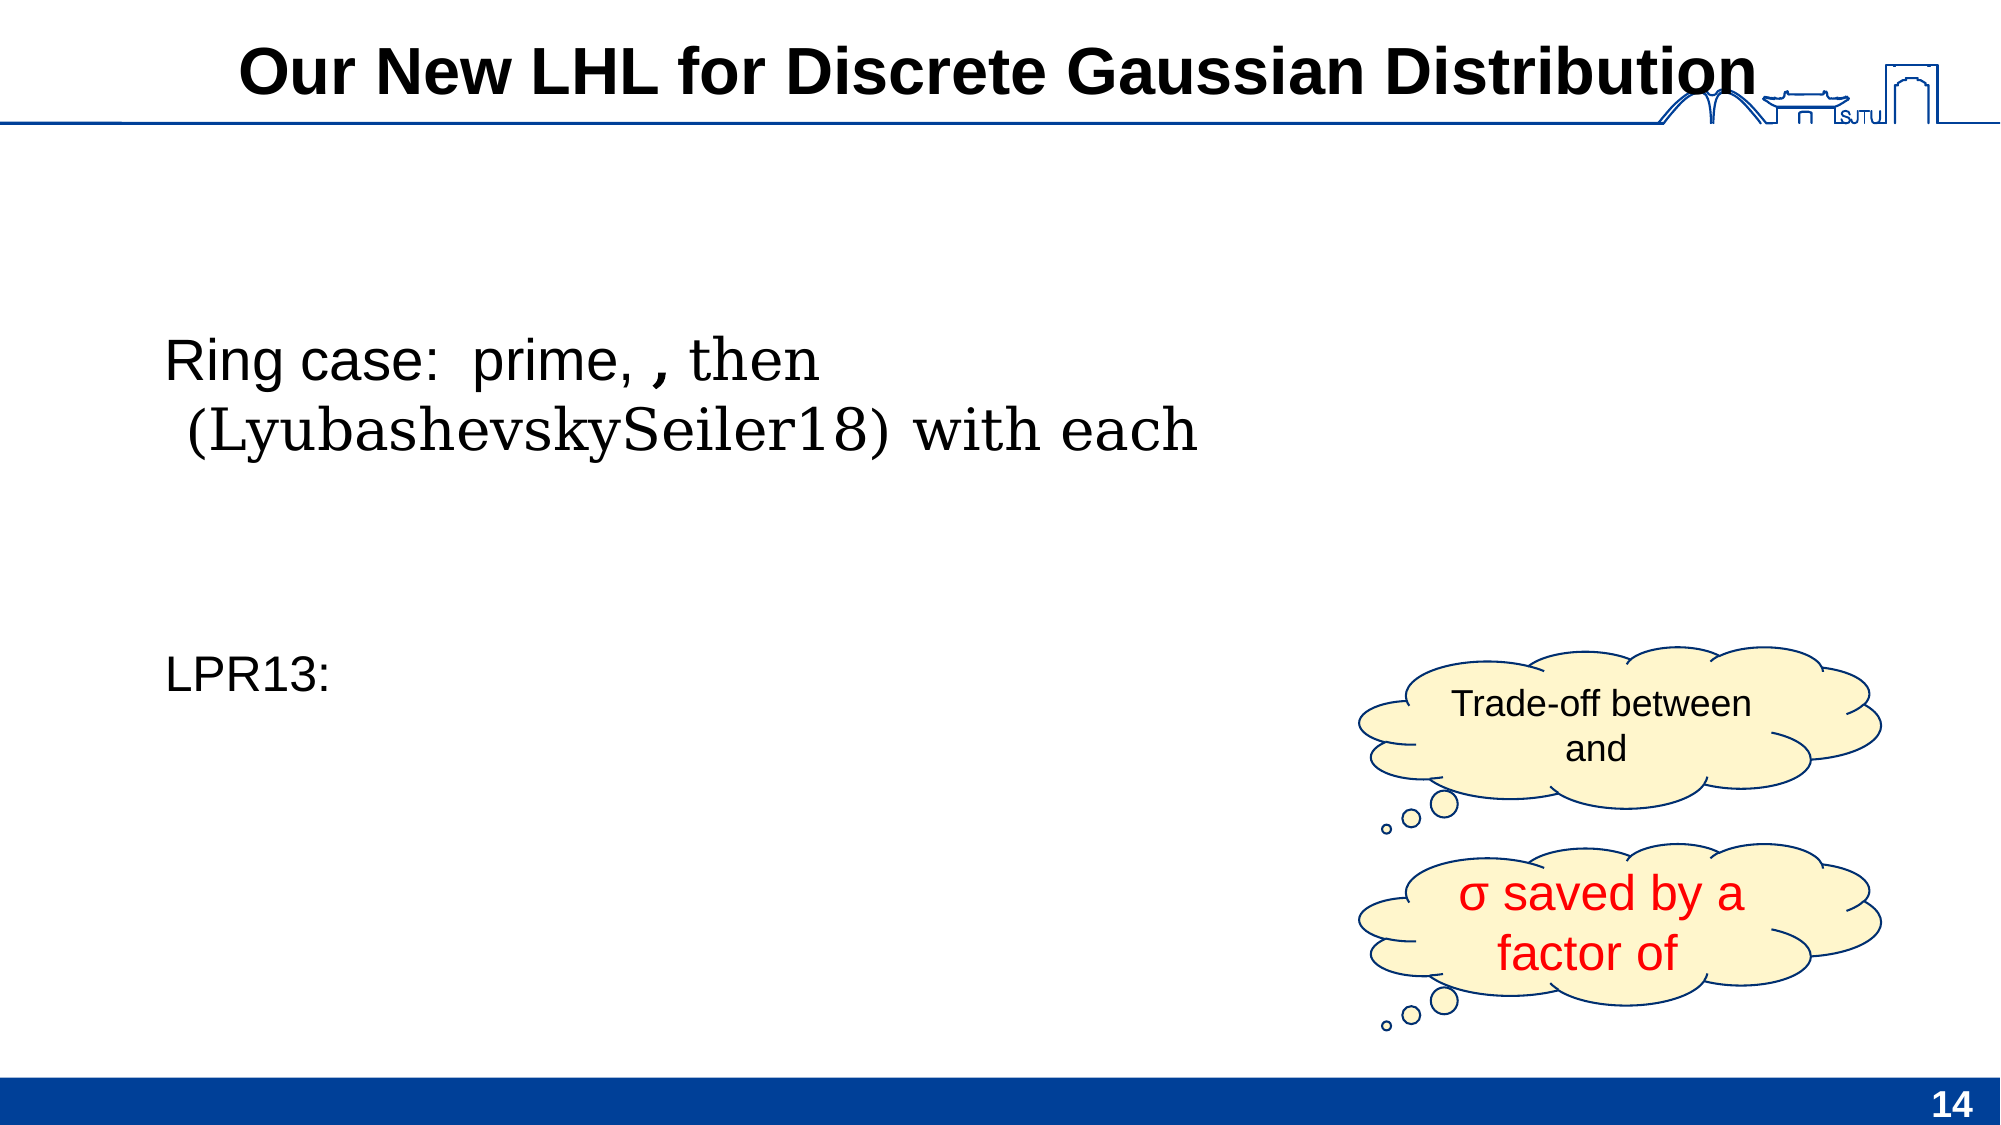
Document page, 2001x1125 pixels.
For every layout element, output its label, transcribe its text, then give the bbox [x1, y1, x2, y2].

slide_number 14 [1537, 1079, 1988, 1125]
title Our New LHL for Discrete Gaussian Distribution [79, 22, 1919, 124]
